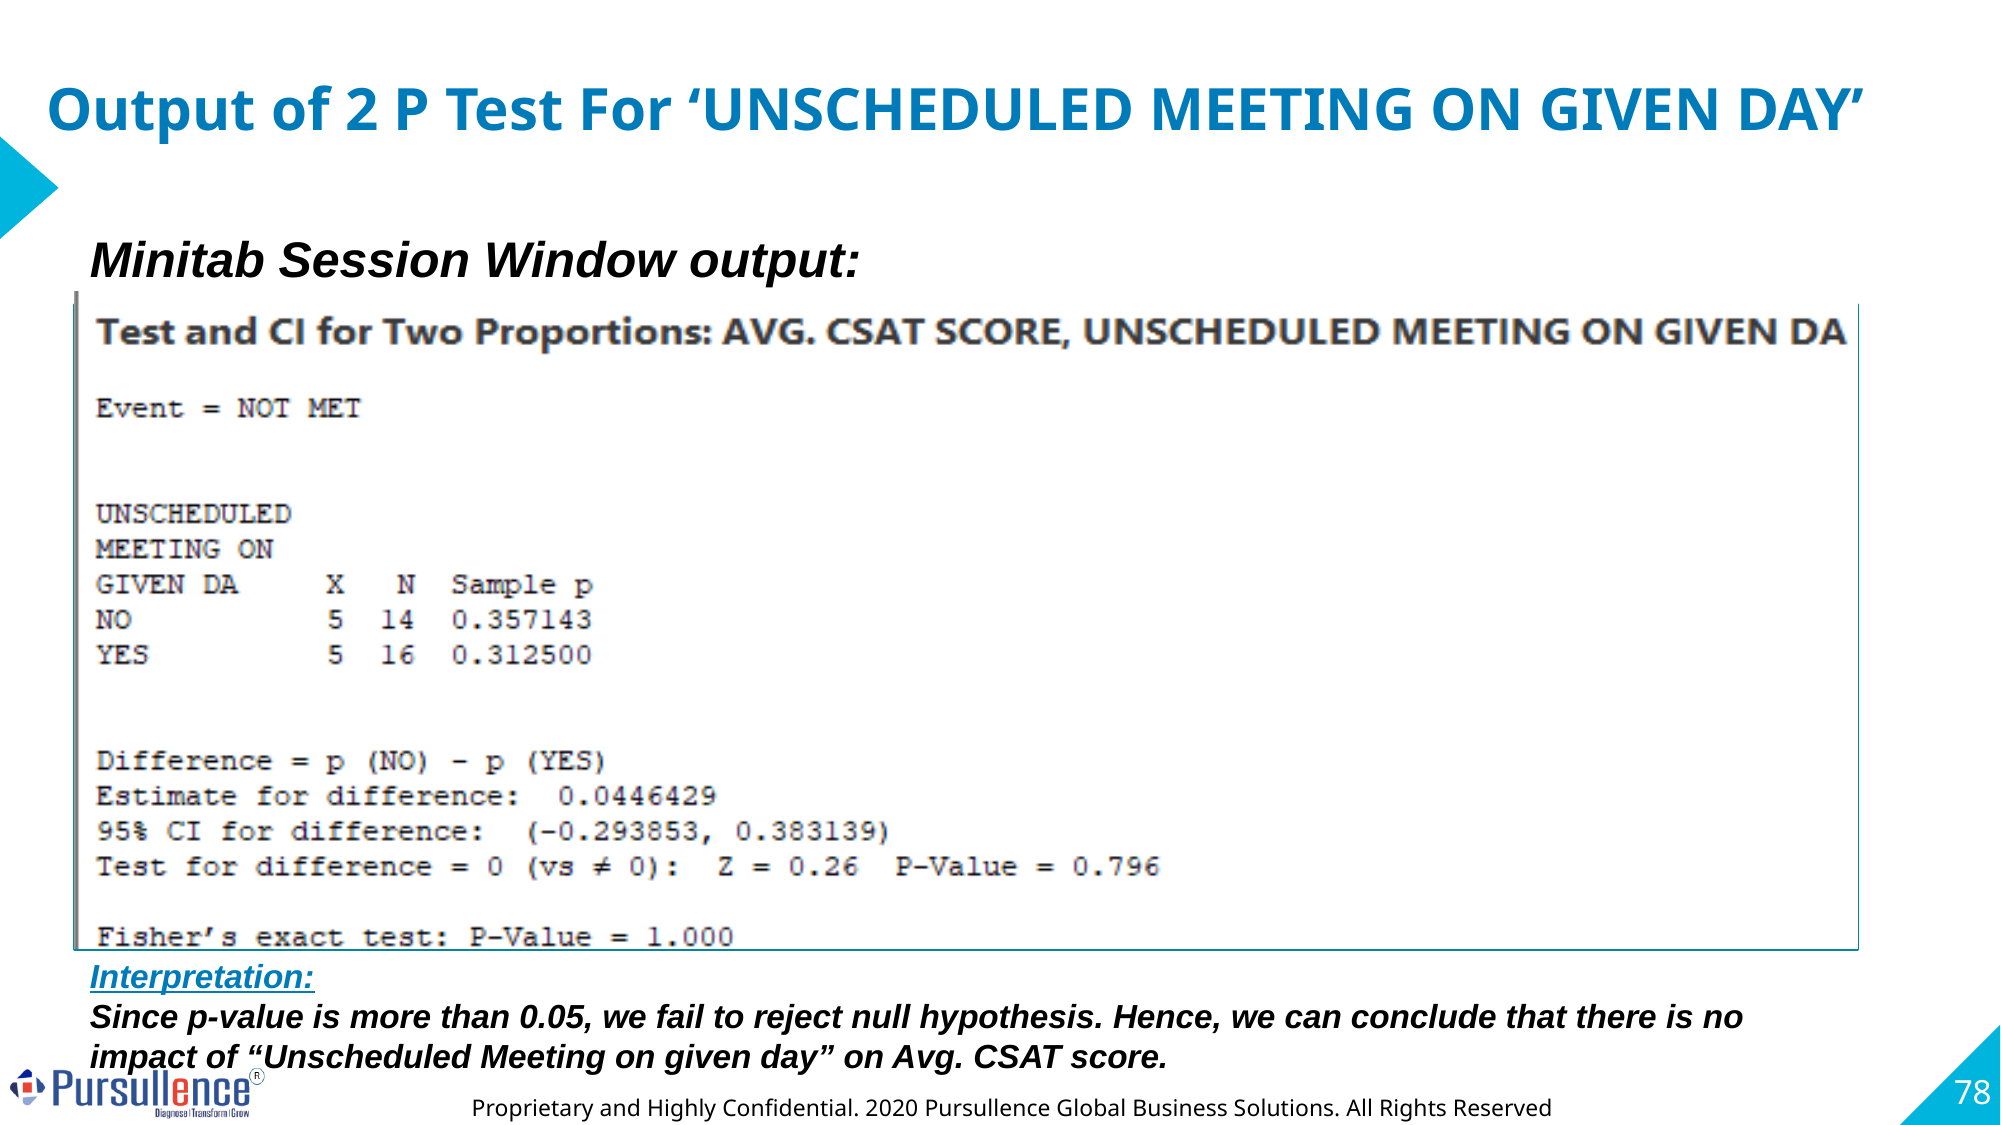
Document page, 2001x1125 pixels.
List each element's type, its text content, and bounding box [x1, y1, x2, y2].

slide_number 78 [1891, 1014, 1992, 1117]
text_box Minitab Session Window output: [74, 220, 895, 291]
text_box Output of 2 P Test For ‘UNSCHEDULED MEETING ON GIVEN DAY’ [0, 50, 1942, 164]
picture [0, 1061, 265, 1122]
picture [74, 291, 1858, 948]
text_box Interpretation: Since p-value is more than 0.05, we fail to reject null hypothesis. Hence, we can conclude that there is no impact of “Unscheduled Meeting on given day” on Avg. CSAT score. [74, 958, 1858, 1125]
